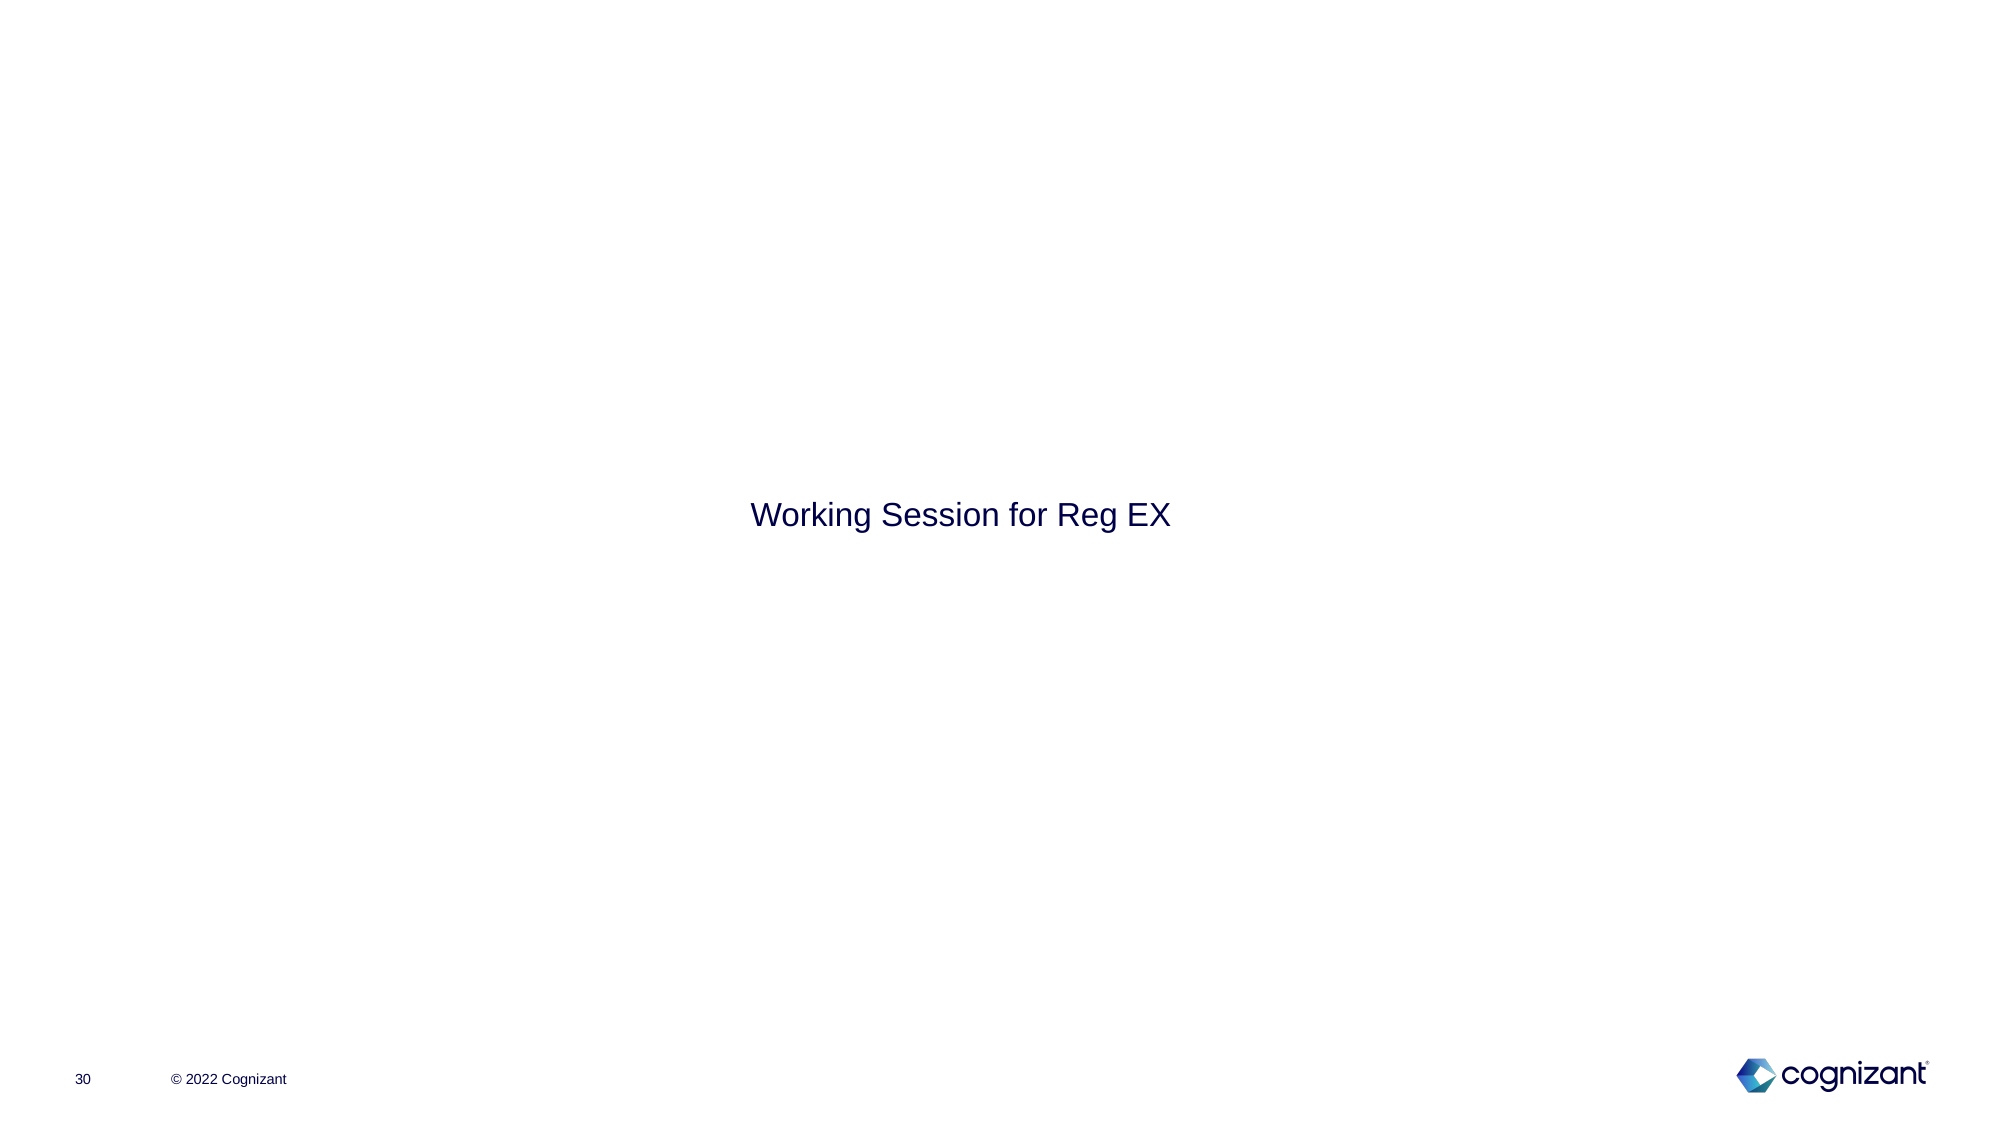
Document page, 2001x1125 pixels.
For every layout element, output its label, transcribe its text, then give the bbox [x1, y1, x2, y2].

slide_number 30 [75, 1056, 133, 1088]
footer © 2022 Cognizant [171, 1056, 368, 1088]
picture [1719, 1042, 1943, 1109]
list Working Session for Reg EX [75, 249, 1848, 938]
